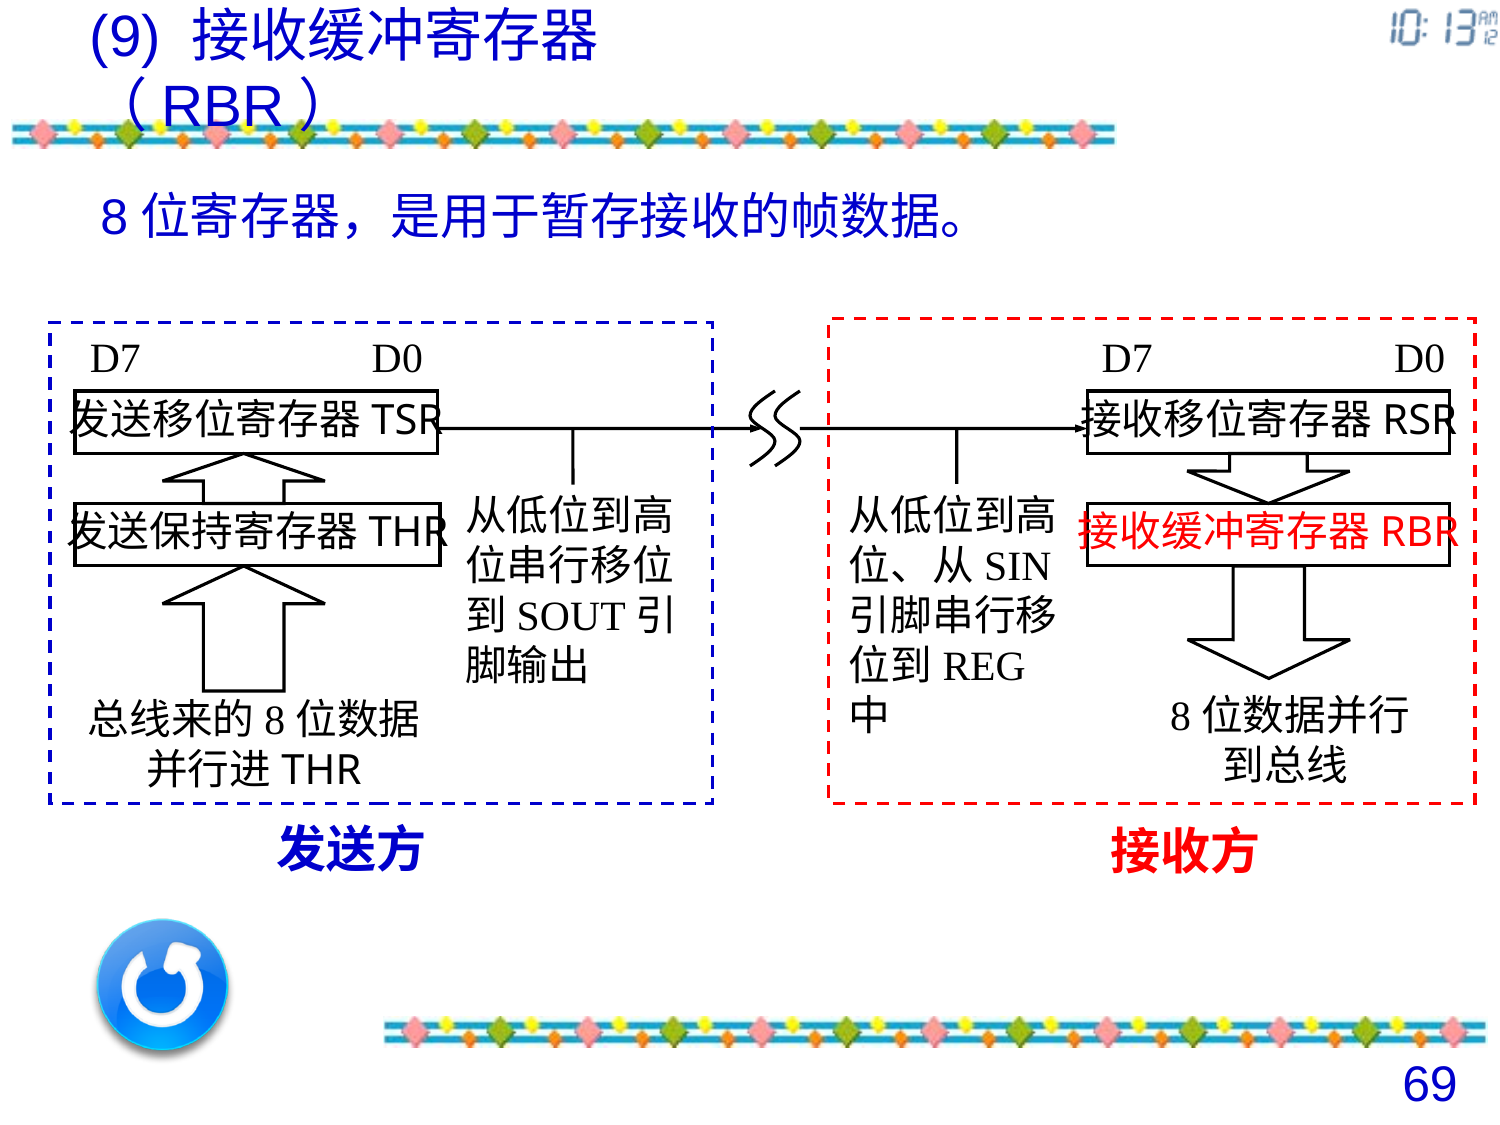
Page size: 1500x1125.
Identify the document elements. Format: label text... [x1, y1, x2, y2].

picture [1371, 0, 1500, 56]
picture [87, 916, 237, 1066]
picture [11, 119, 1117, 149]
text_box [49, 318, 1476, 883]
text_box 8位寄存器，是用于暂存接收的帧数据。 [85, 171, 1118, 253]
text_box (9) 接收缓冲寄存器（RBR） [74, 24, 846, 111]
picture [383, 1016, 1488, 1048]
